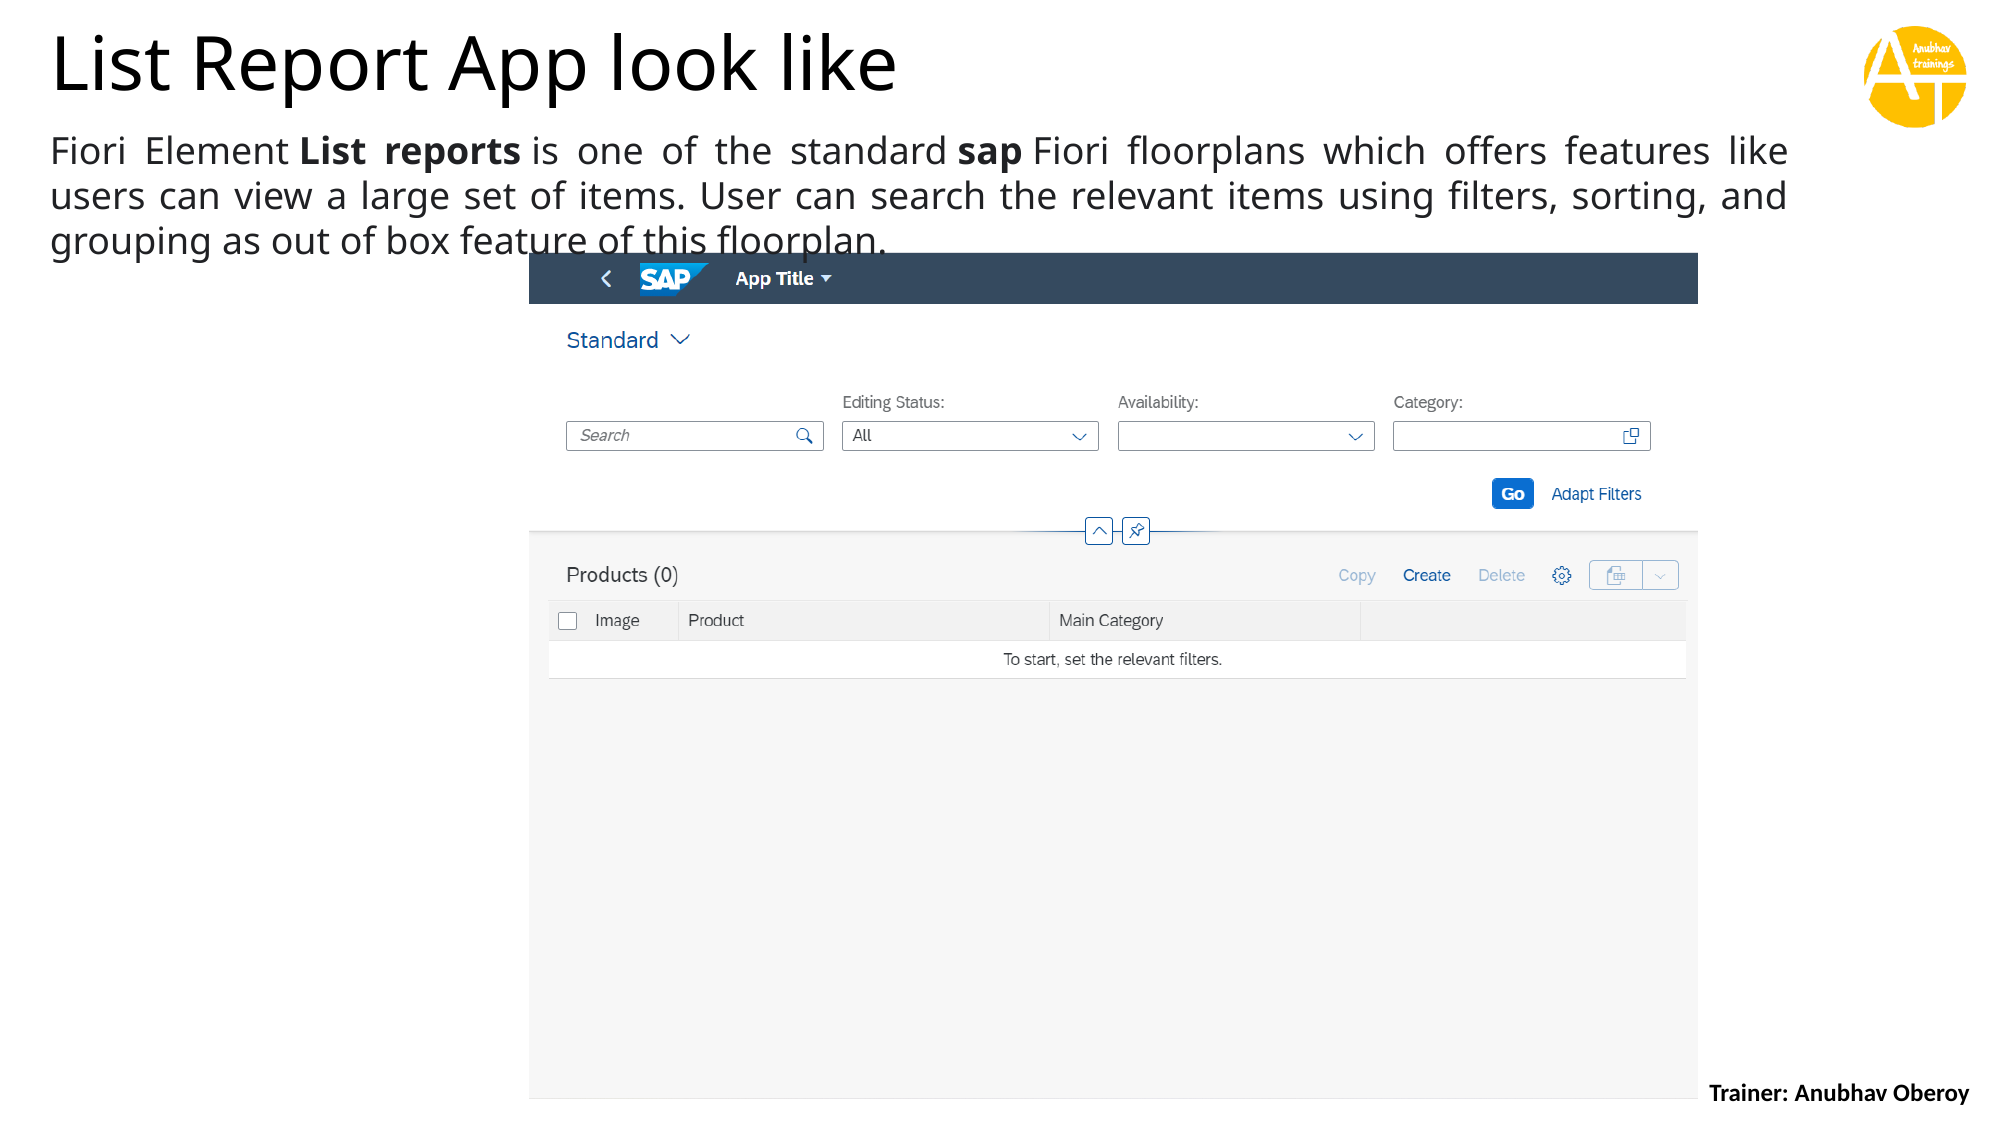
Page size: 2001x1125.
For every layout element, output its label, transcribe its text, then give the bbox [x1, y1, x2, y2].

text_box Trainer: Anubhav Oberoy [1657, 1074, 2000, 1109]
title List Report App look like [35, 0, 1760, 119]
picture [529, 252, 1698, 1099]
text_box Fiori Element List reports is one of the standard sap Fiori floorplans which offers features like users can view a large set of items. User can search the relevant items using filters, sorting, and grouping as out of box feature of this floorplan. [35, 119, 1805, 270]
picture [1853, 19, 1972, 136]
